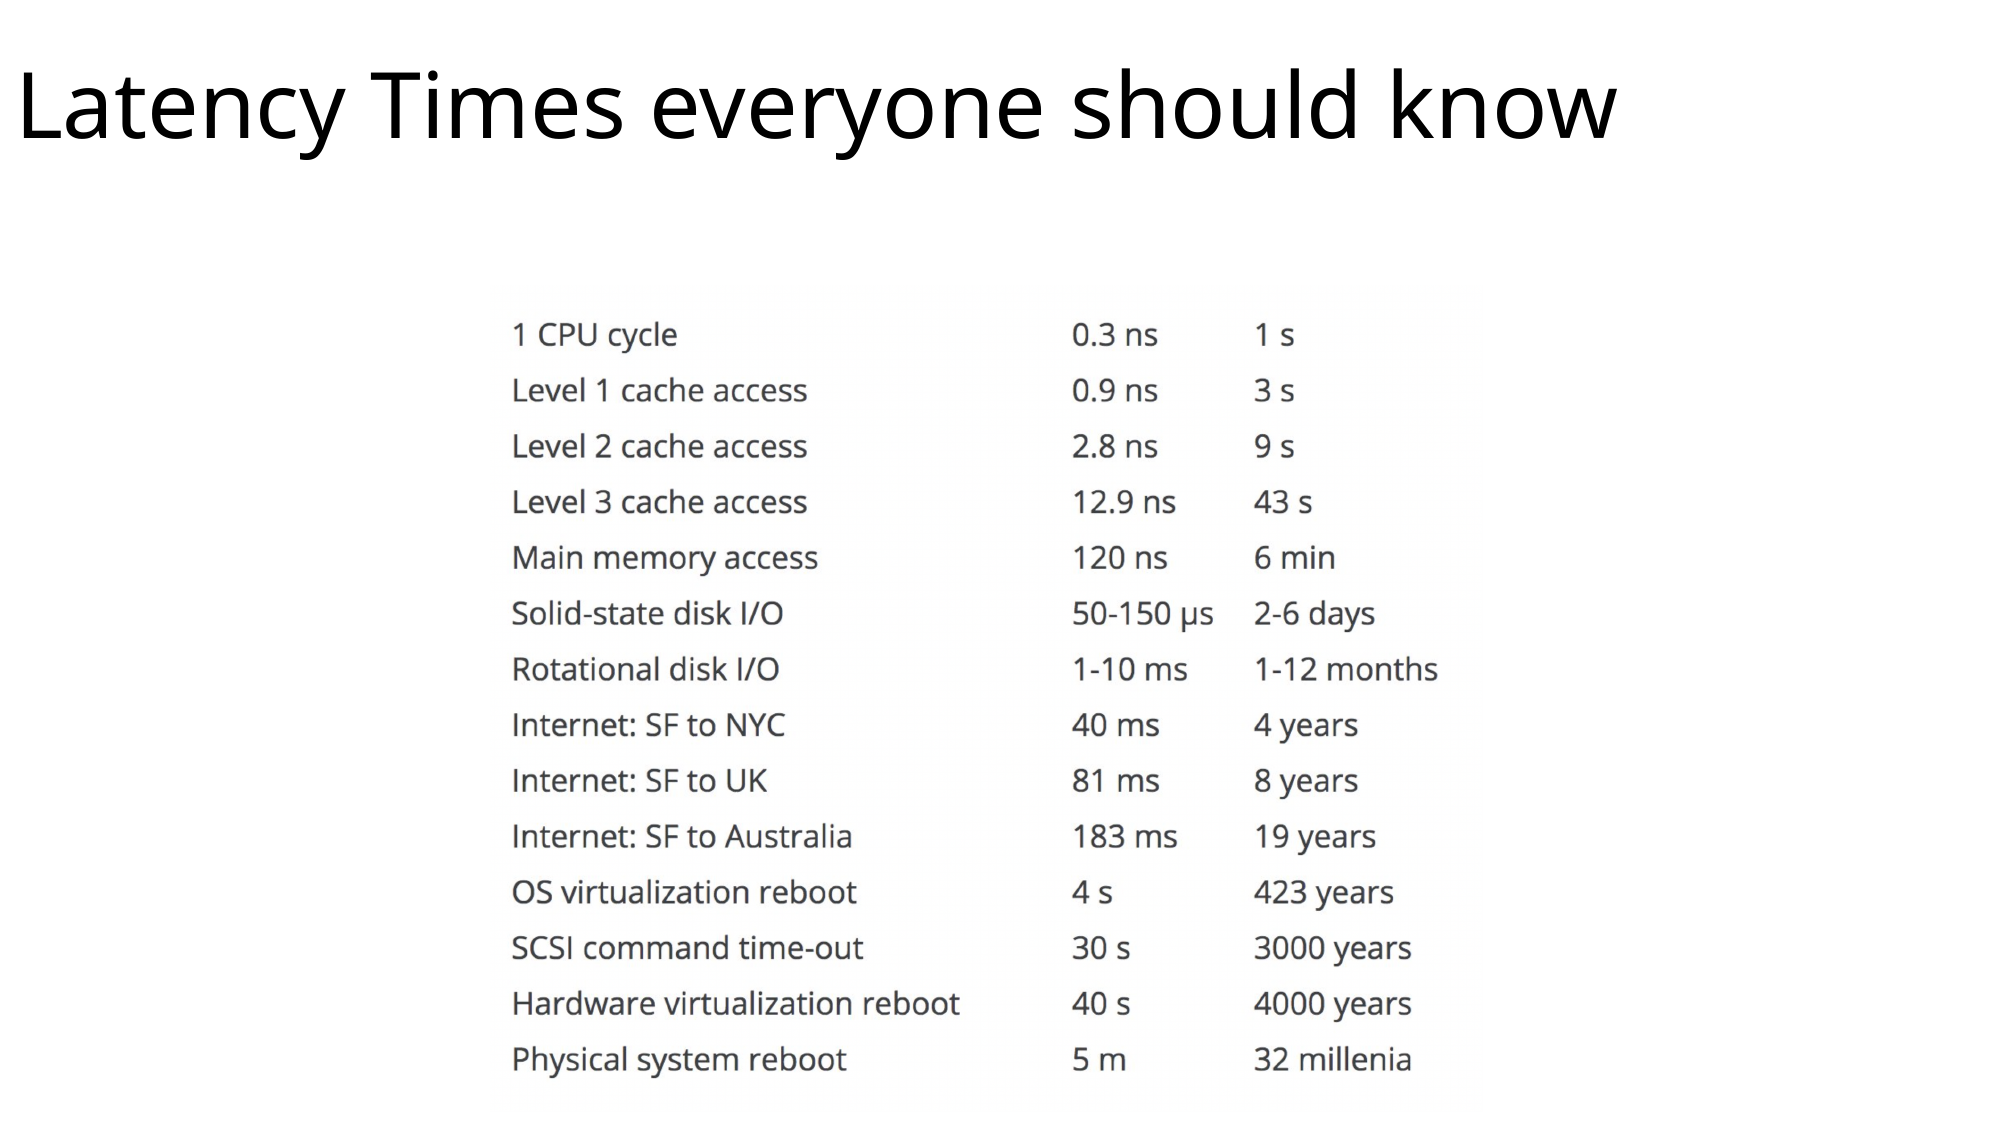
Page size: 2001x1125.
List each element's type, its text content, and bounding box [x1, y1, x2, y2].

picture [490, 285, 1483, 1112]
title Latency Times everyone should know [0, 0, 2000, 218]
